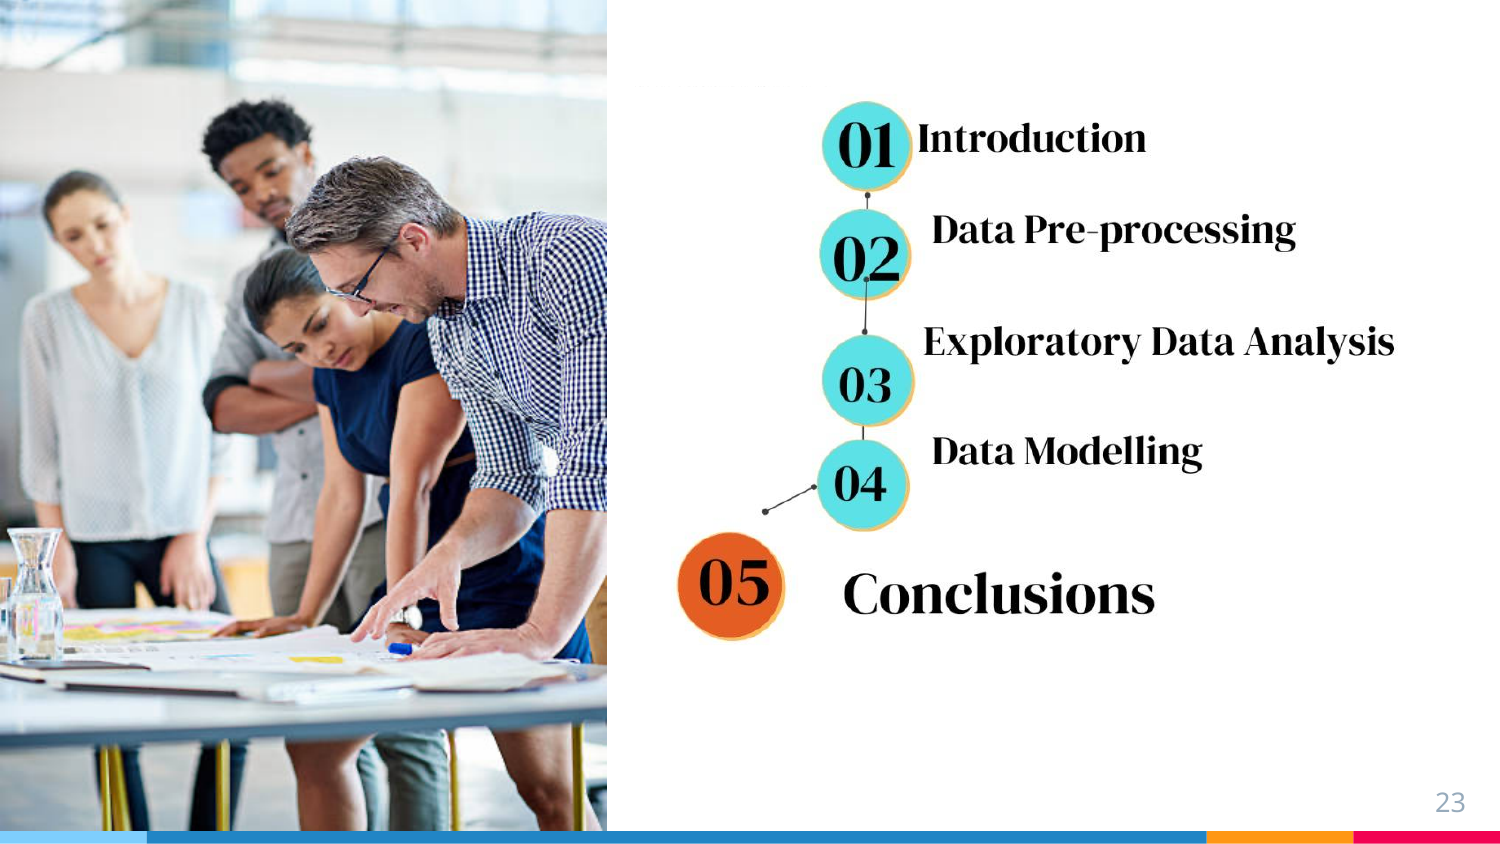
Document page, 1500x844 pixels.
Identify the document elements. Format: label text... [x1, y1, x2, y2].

picture [0, 0, 1500, 832]
slide_number ‹#› [1391, 770, 1482, 822]
